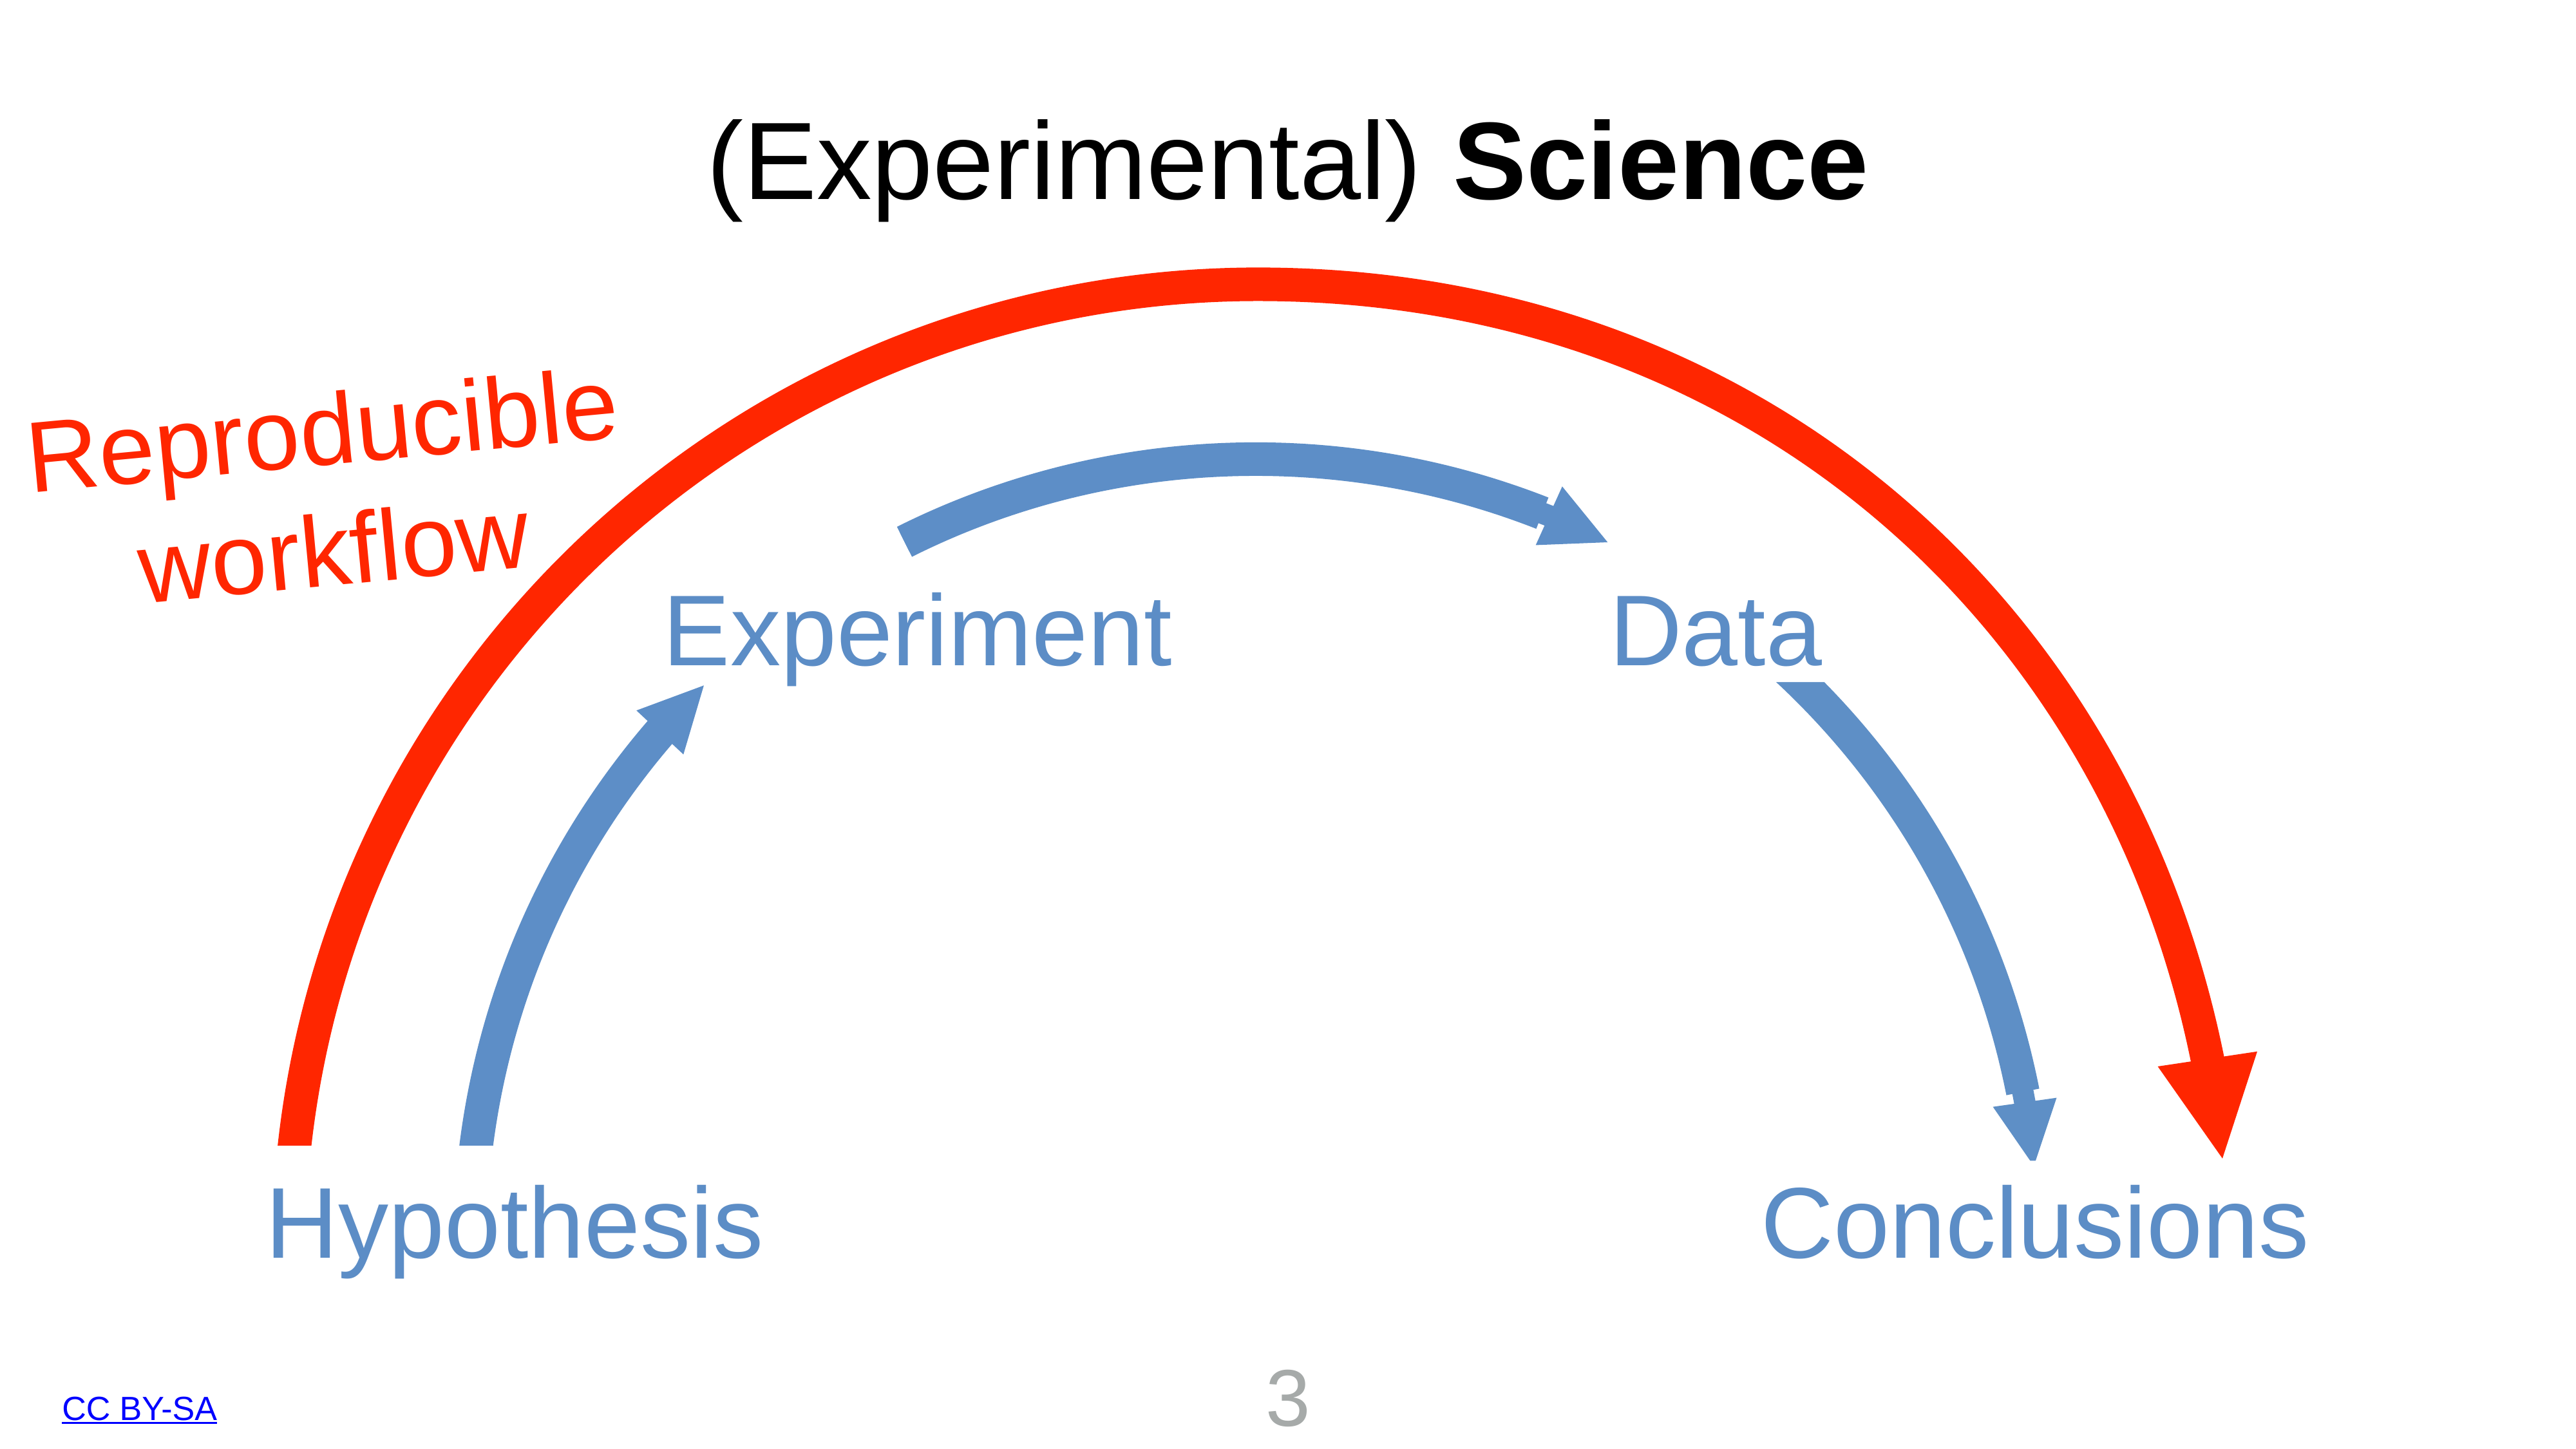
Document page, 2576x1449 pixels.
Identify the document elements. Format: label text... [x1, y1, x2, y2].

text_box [1779, 661, 2034, 1166]
slide_number 3 [1235, 1337, 1341, 1449]
text_box (Experimental) Science [645, 28, 1931, 283]
text_box [294, 284, 2026, 1160]
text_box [473, 685, 705, 1164]
text_box Reproducible workflow [12, 328, 643, 642]
text_box Conclusions [1712, 1160, 2359, 1275]
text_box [904, 459, 1608, 543]
text_box Hypothesis [217, 1146, 813, 1290]
text_box [2034, 672, 2226, 1159]
